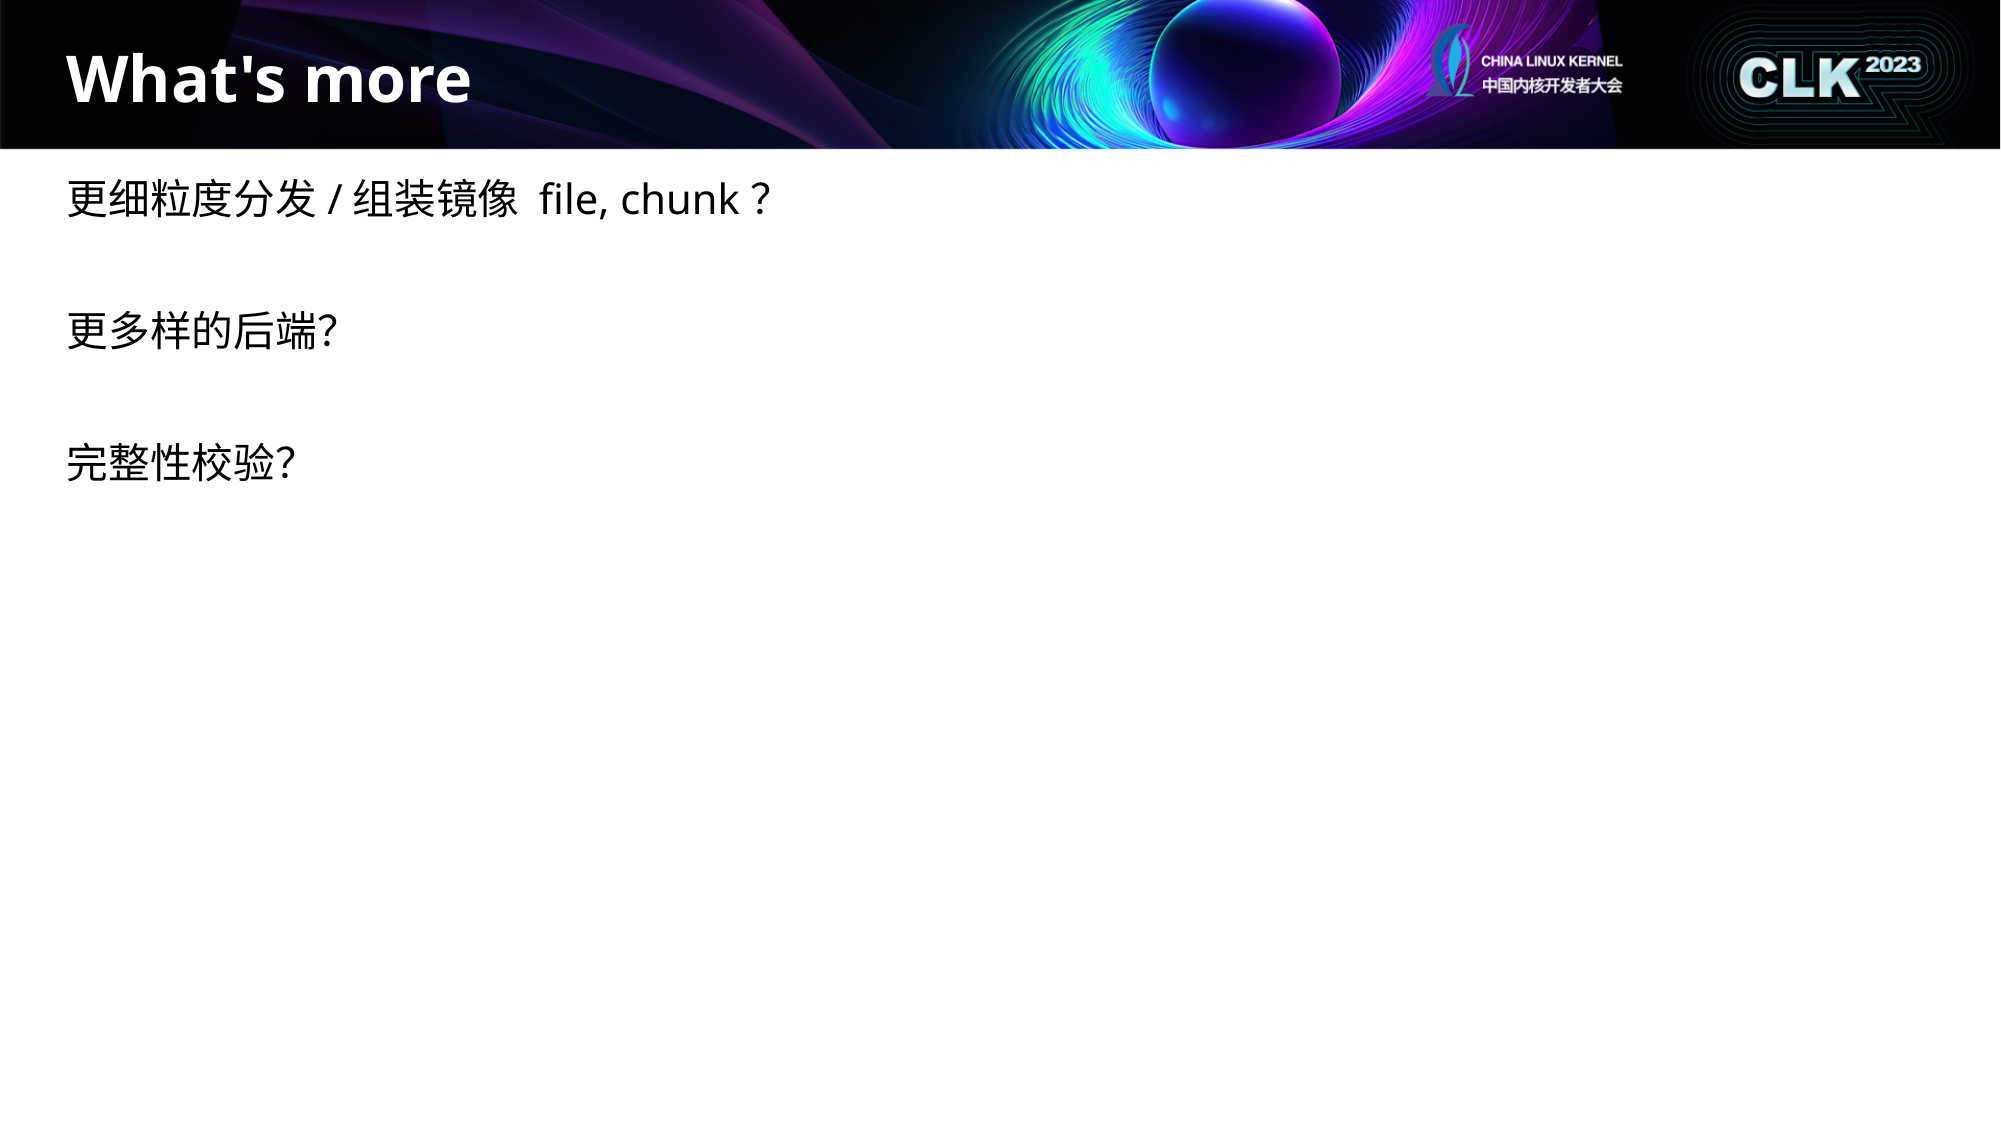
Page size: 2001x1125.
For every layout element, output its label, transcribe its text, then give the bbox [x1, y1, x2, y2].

picture [0, 0, 2001, 1125]
list 更细粒度分发/组装镜像 file, chunk？ 更多样的后端？ 完整性校验？ [51, 171, 1847, 954]
title What's more [51, 26, 1003, 136]
